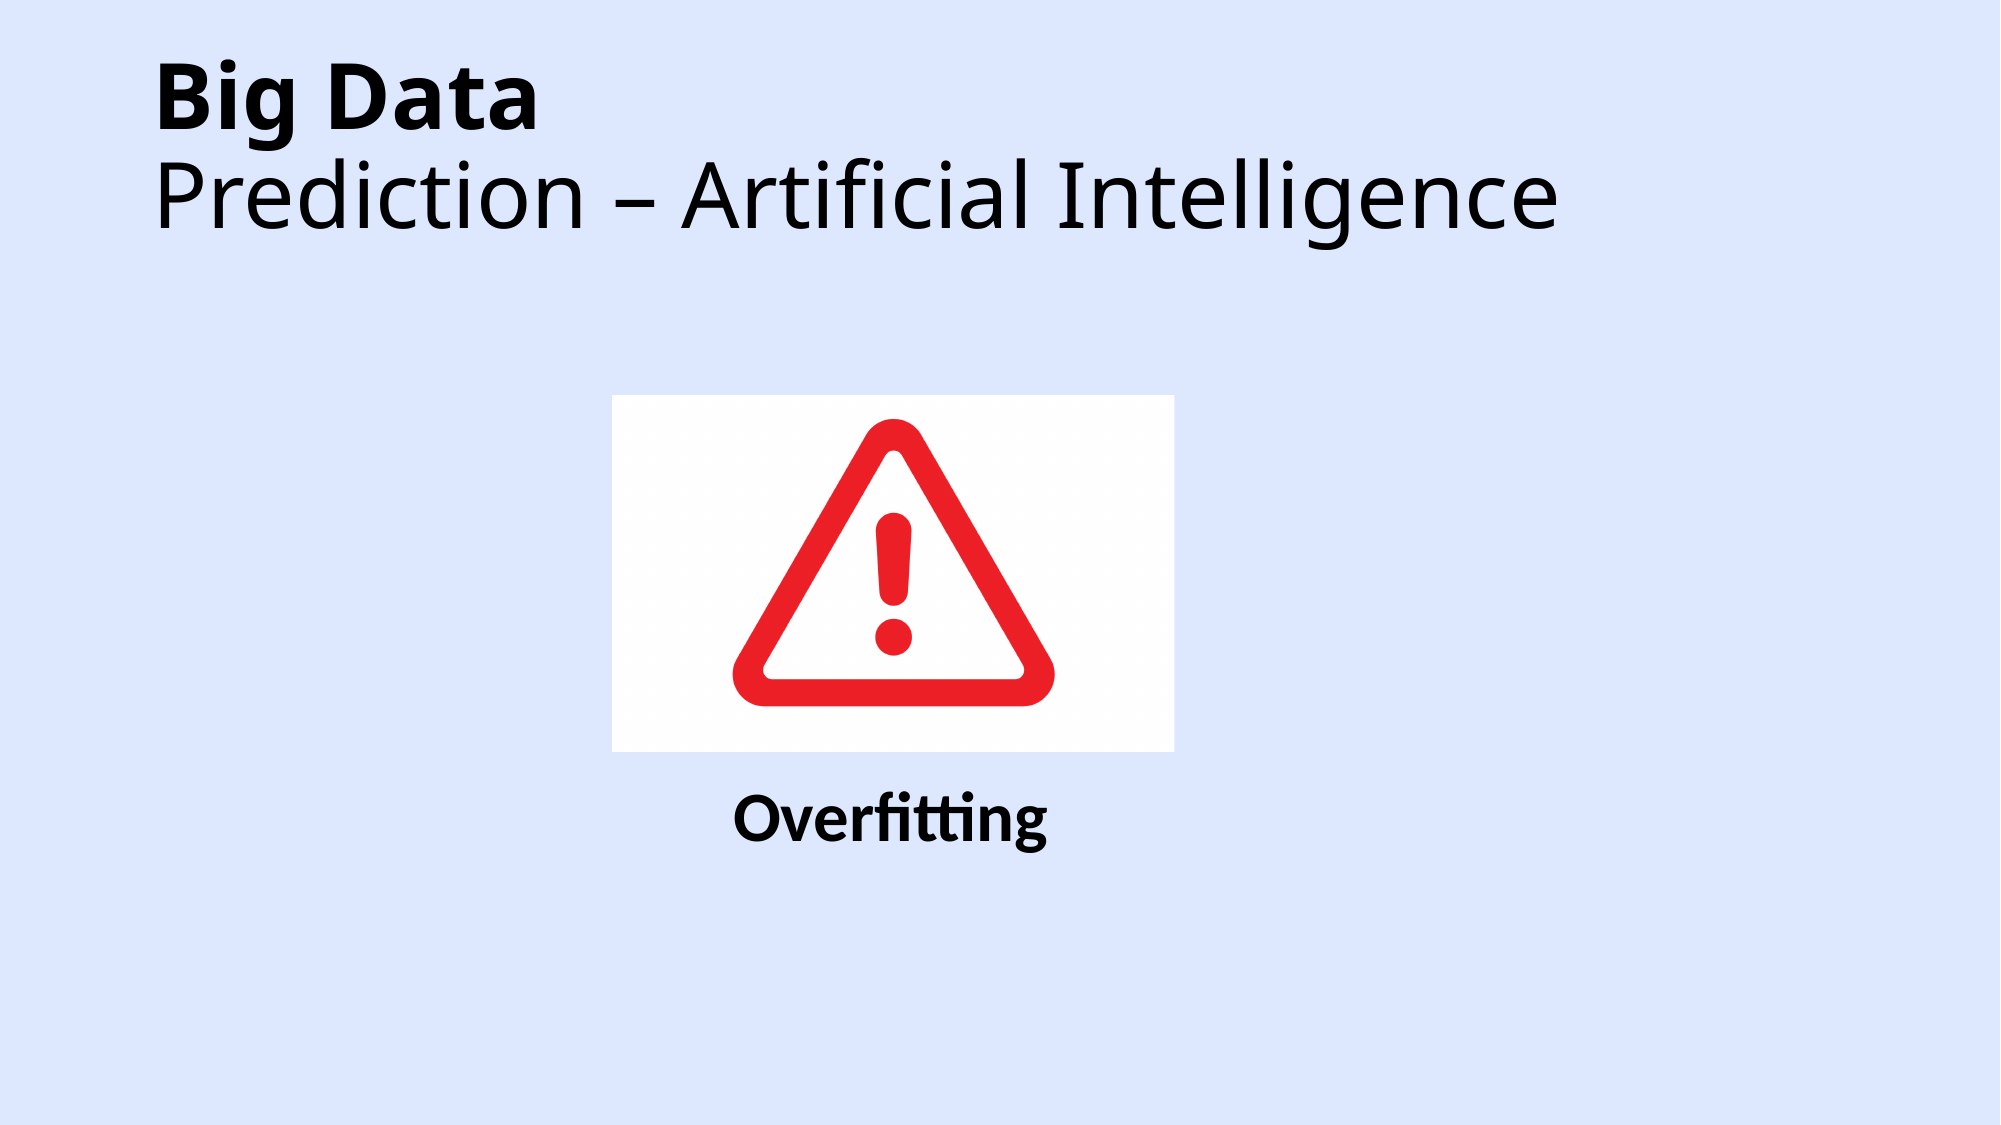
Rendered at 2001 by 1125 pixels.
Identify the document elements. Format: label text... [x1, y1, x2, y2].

text_box Overfitting [718, 762, 1186, 863]
text_box Big Data Prediction – Artificial Intelligence [137, 40, 1863, 259]
picture [612, 395, 1175, 752]
